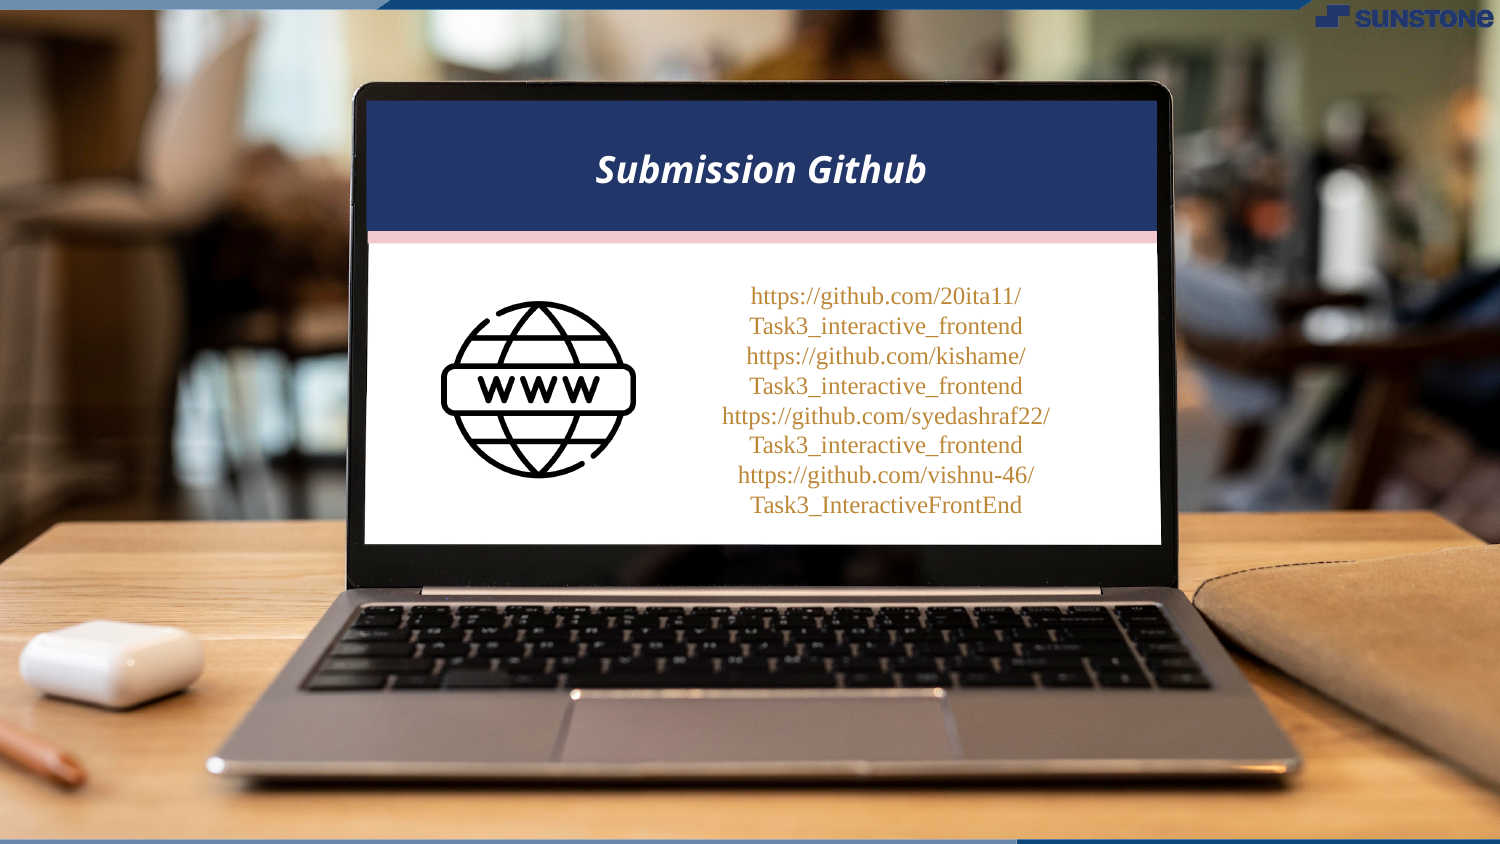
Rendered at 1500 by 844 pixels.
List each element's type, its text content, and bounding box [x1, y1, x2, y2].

list Submission Github [432, 131, 1091, 206]
picture [0, 0, 1500, 844]
list https://github.com/20ita11/Task3_interactive_frontend https://github.com/kishame/Task3_interactive_frontend https://github.com/syedashraf22/Task3_interactive_frontend https://github.com/vishnu-46/Task3_InteractiveFrontEnd [607, 154, 1166, 644]
